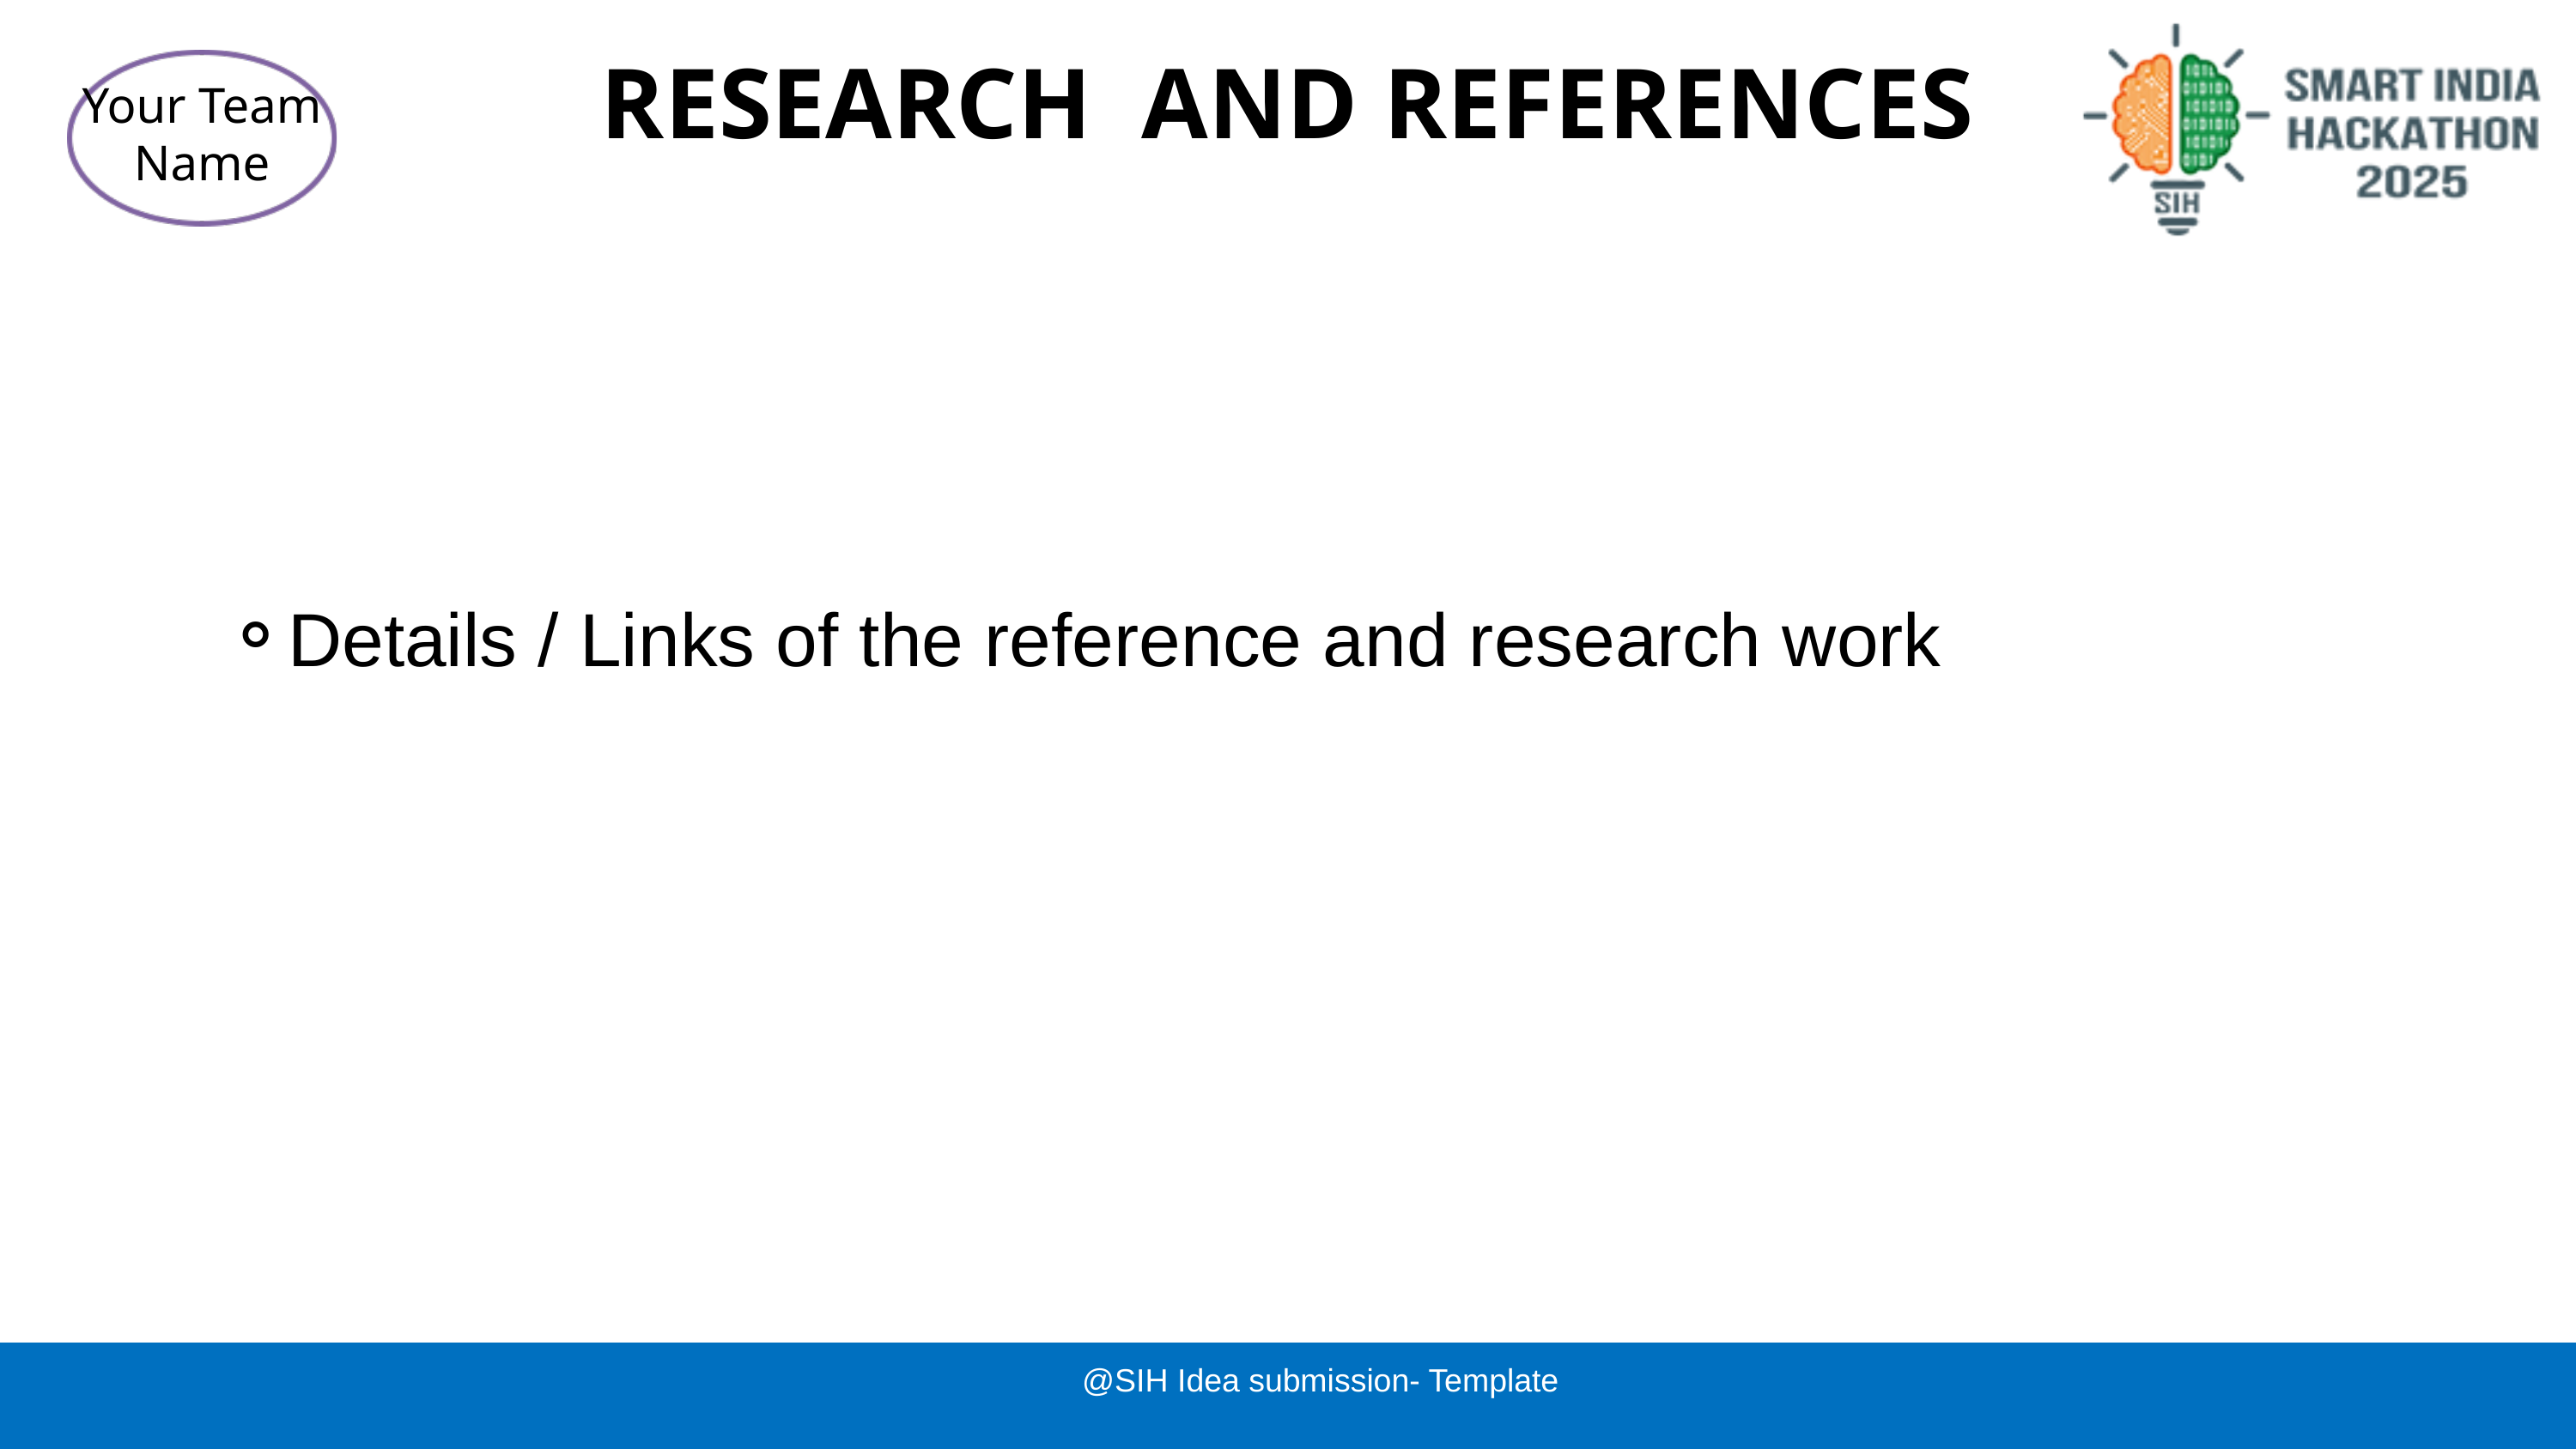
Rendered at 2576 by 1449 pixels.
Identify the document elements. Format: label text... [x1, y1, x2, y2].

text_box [981, 1340, 1660, 1421]
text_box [128, 0, 2448, 232]
text_box Details / Links of the reference and research work [142, 591, 2099, 682]
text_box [0, 1342, 2576, 1449]
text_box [2079, 11, 2547, 250]
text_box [66, 44, 337, 227]
